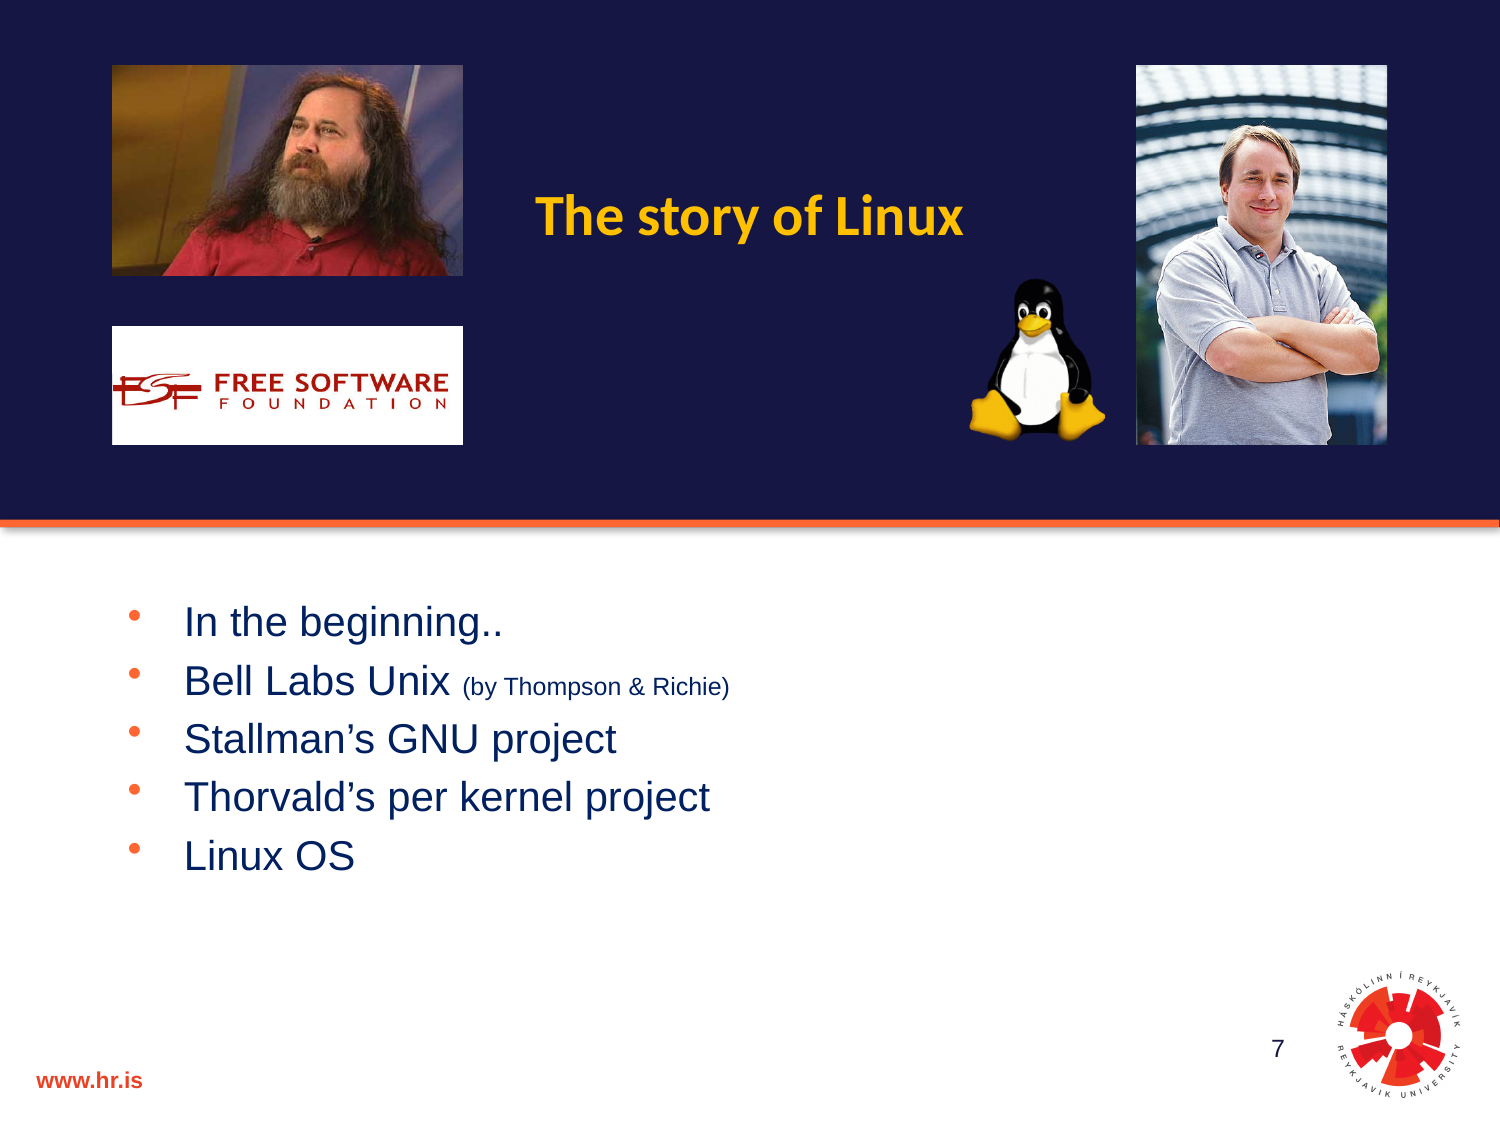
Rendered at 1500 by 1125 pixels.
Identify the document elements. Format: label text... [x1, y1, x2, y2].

list In the beginning.. Bell Labs Unix (by Thompson & Richie) Stallman’s GNU project Thorvald’s per kernel project Linux OS [112, 587, 1413, 1001]
picture [111, 326, 464, 446]
title The story of Linux [468, 148, 1128, 276]
picture [965, 274, 1109, 445]
picture [1133, 64, 1388, 446]
picture [111, 64, 464, 276]
slide_number 7 [987, 1024, 1301, 1101]
picture [1336, 969, 1462, 1100]
